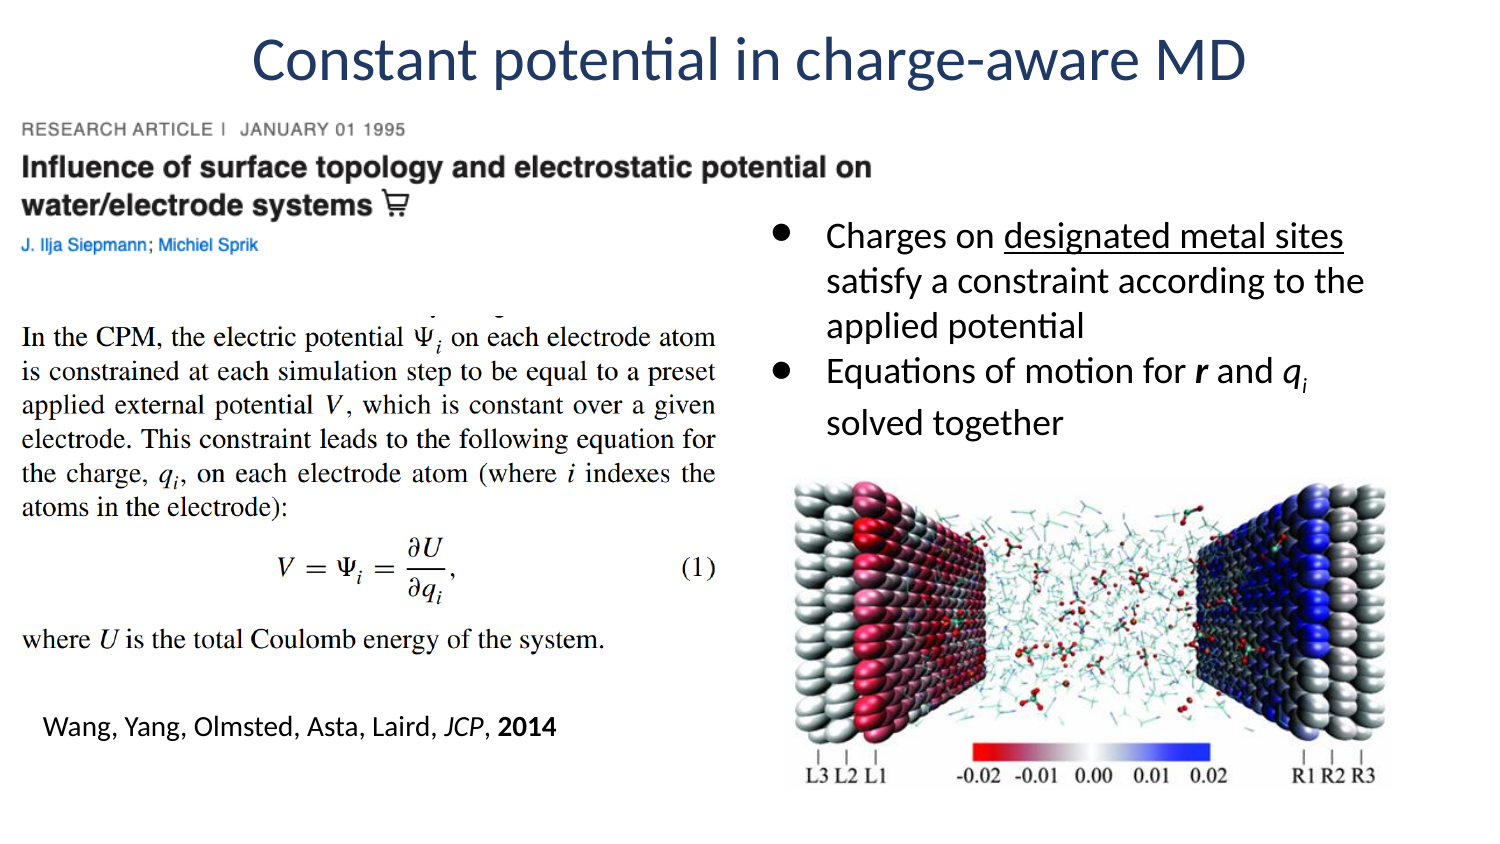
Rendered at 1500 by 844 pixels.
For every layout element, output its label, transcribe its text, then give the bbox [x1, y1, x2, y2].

picture [11, 118, 890, 265]
title Constant potential in charge-aware MD [65, 17, 1435, 104]
text_box Charges on designated metal sites satisfy a constraint according to the applied potential Equations of motion for r and qi solved together [739, 205, 1418, 449]
picture [786, 476, 1391, 790]
text_box Wang, Yang, Olmsted, Asta, Laird, JCP, 2014 [27, 692, 615, 758]
picture [11, 316, 724, 666]
